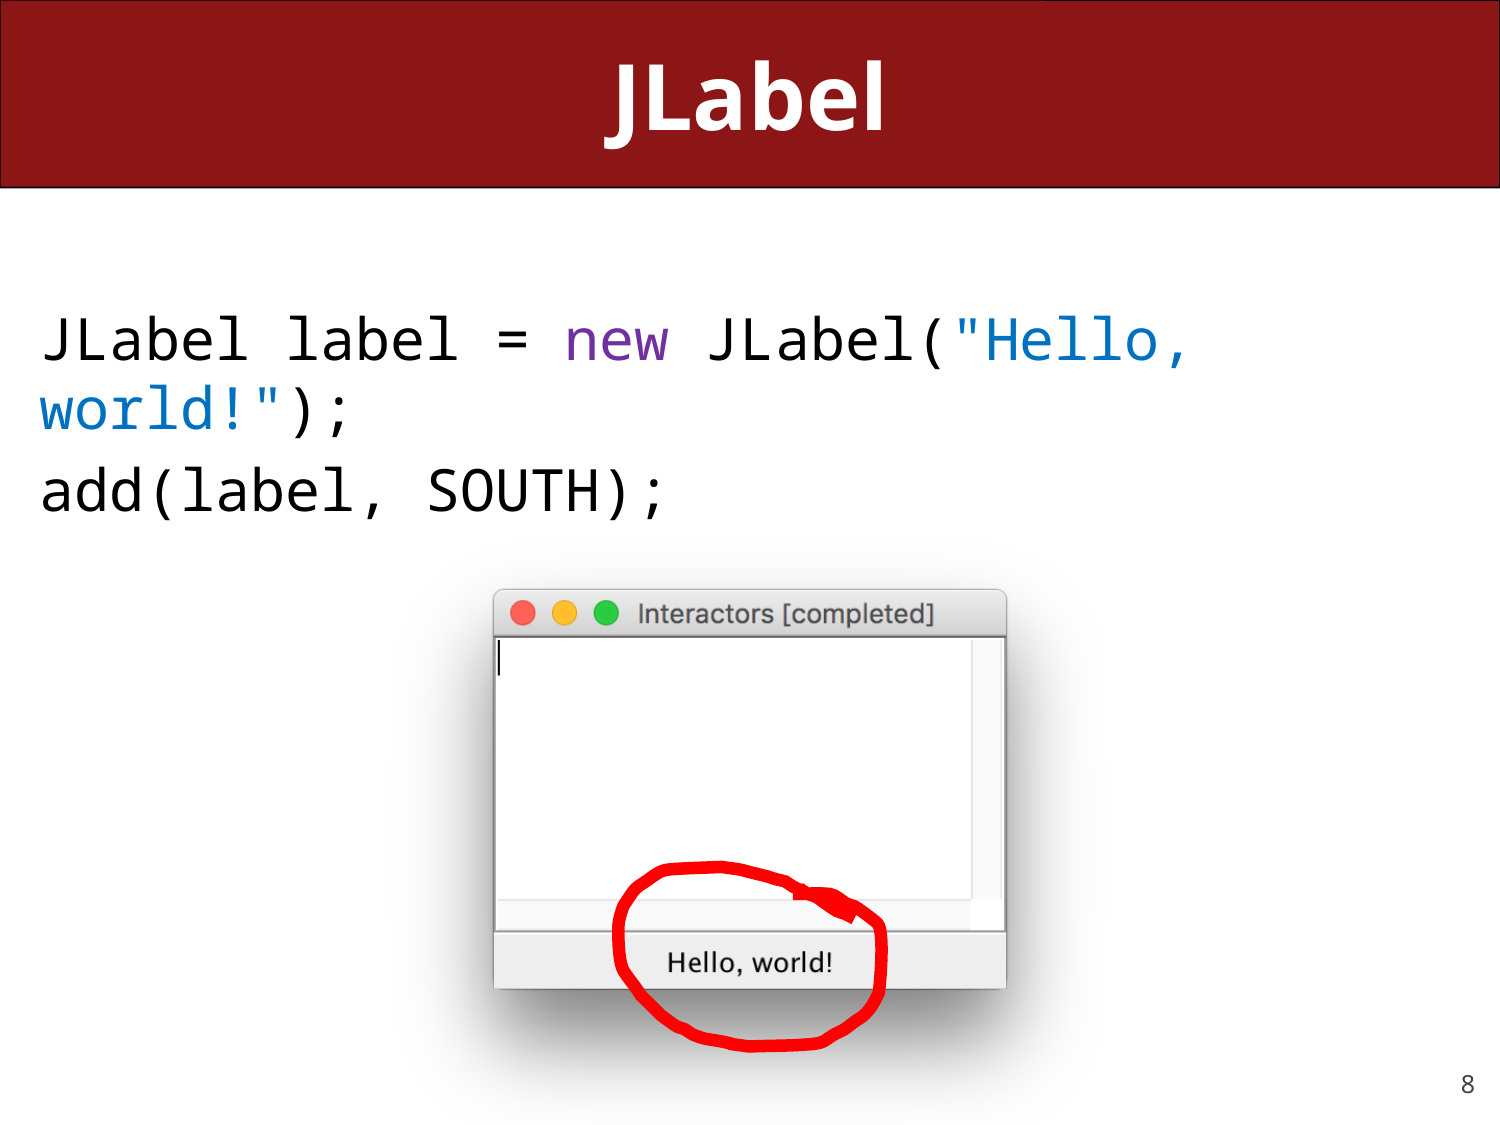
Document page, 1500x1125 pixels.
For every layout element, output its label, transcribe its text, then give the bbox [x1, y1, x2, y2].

title JLabel [75, 0, 1425, 188]
picture [377, 523, 1123, 1125]
list JLabel label = new JLabel("Hello, world!"); add(label, SOUTH); [24, 212, 1475, 1063]
